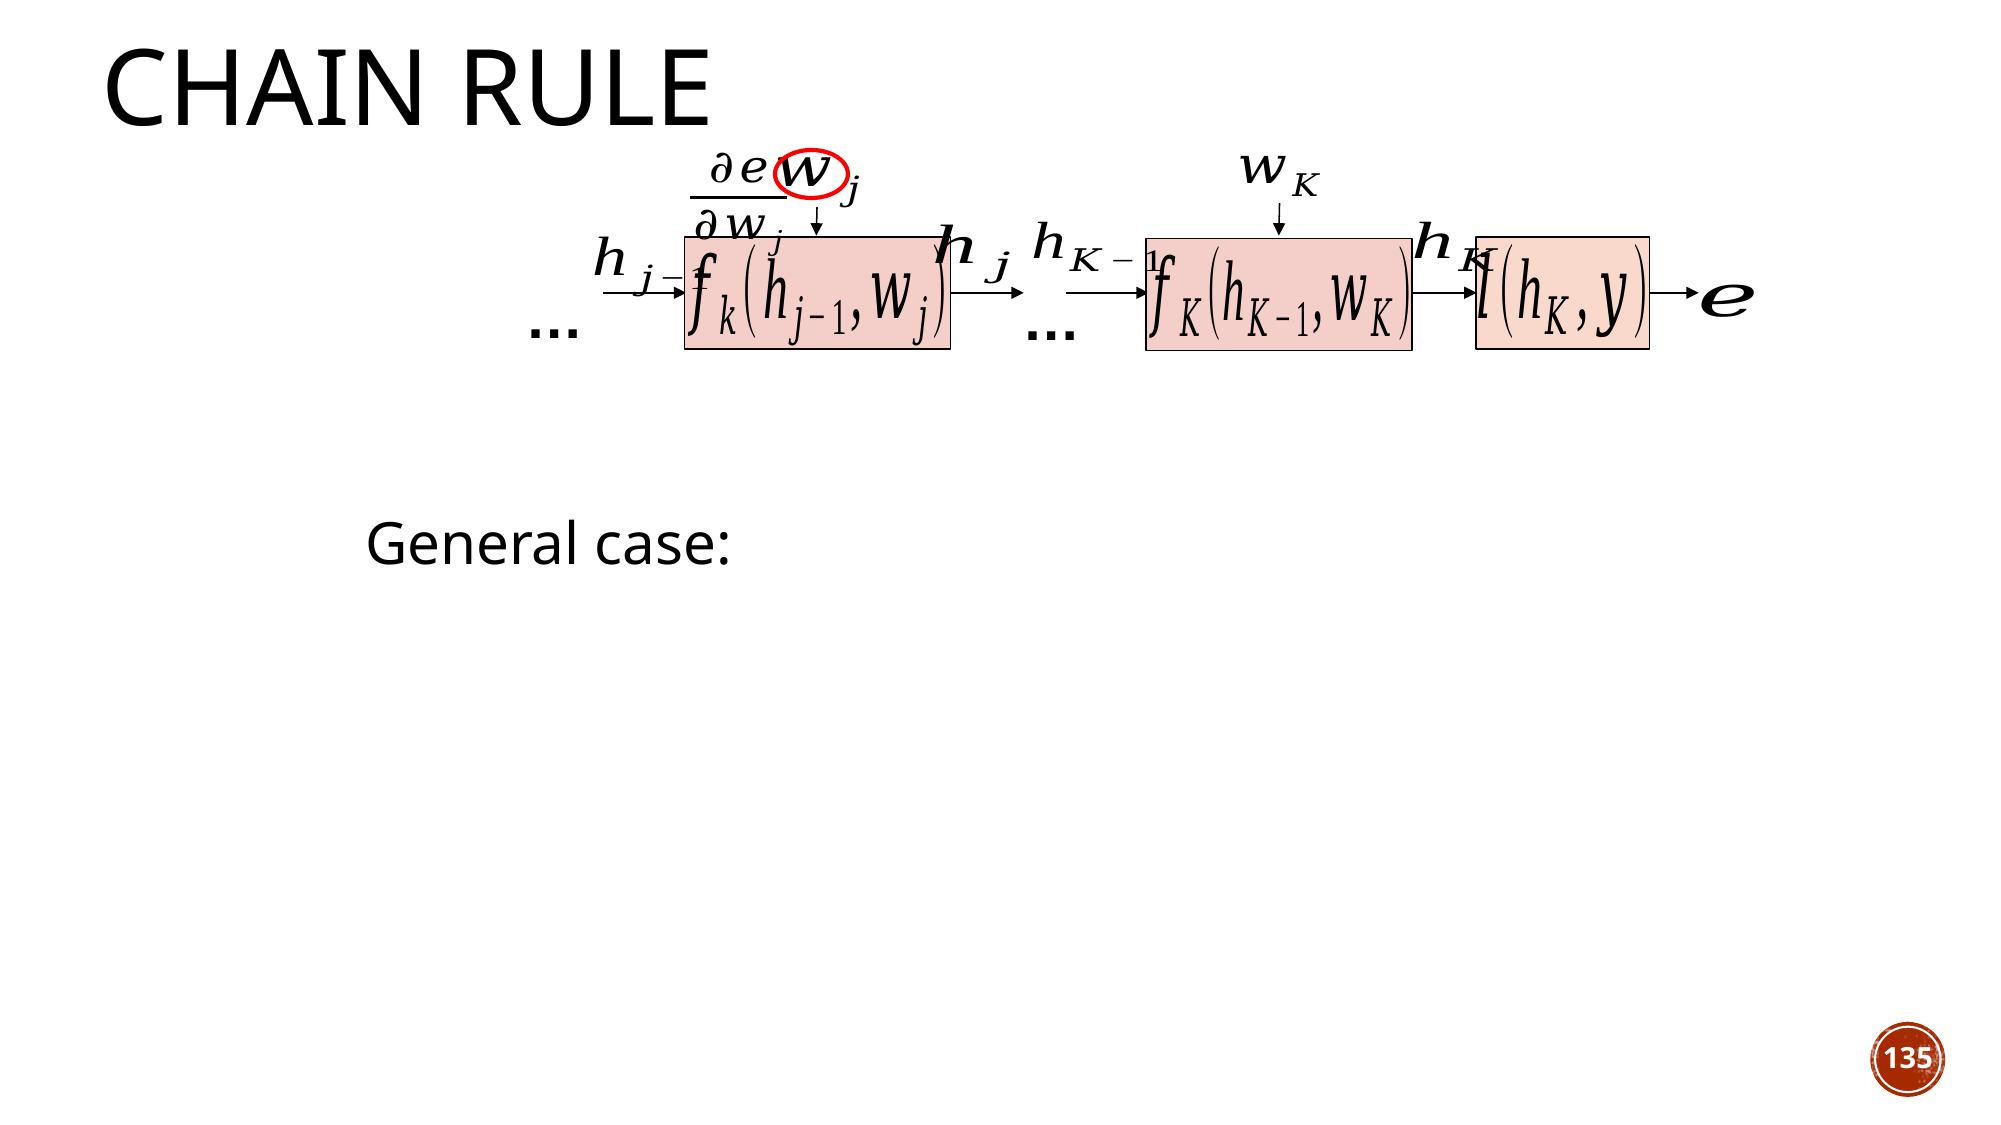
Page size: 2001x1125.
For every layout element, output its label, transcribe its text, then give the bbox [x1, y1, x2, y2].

slide_number 135 [1855, 1028, 1961, 1089]
text_box … [510, 272, 599, 358]
text_box [774, 157, 848, 199]
text_box Chain rule [86, 26, 1941, 157]
text_box … [1007, 275, 1096, 360]
